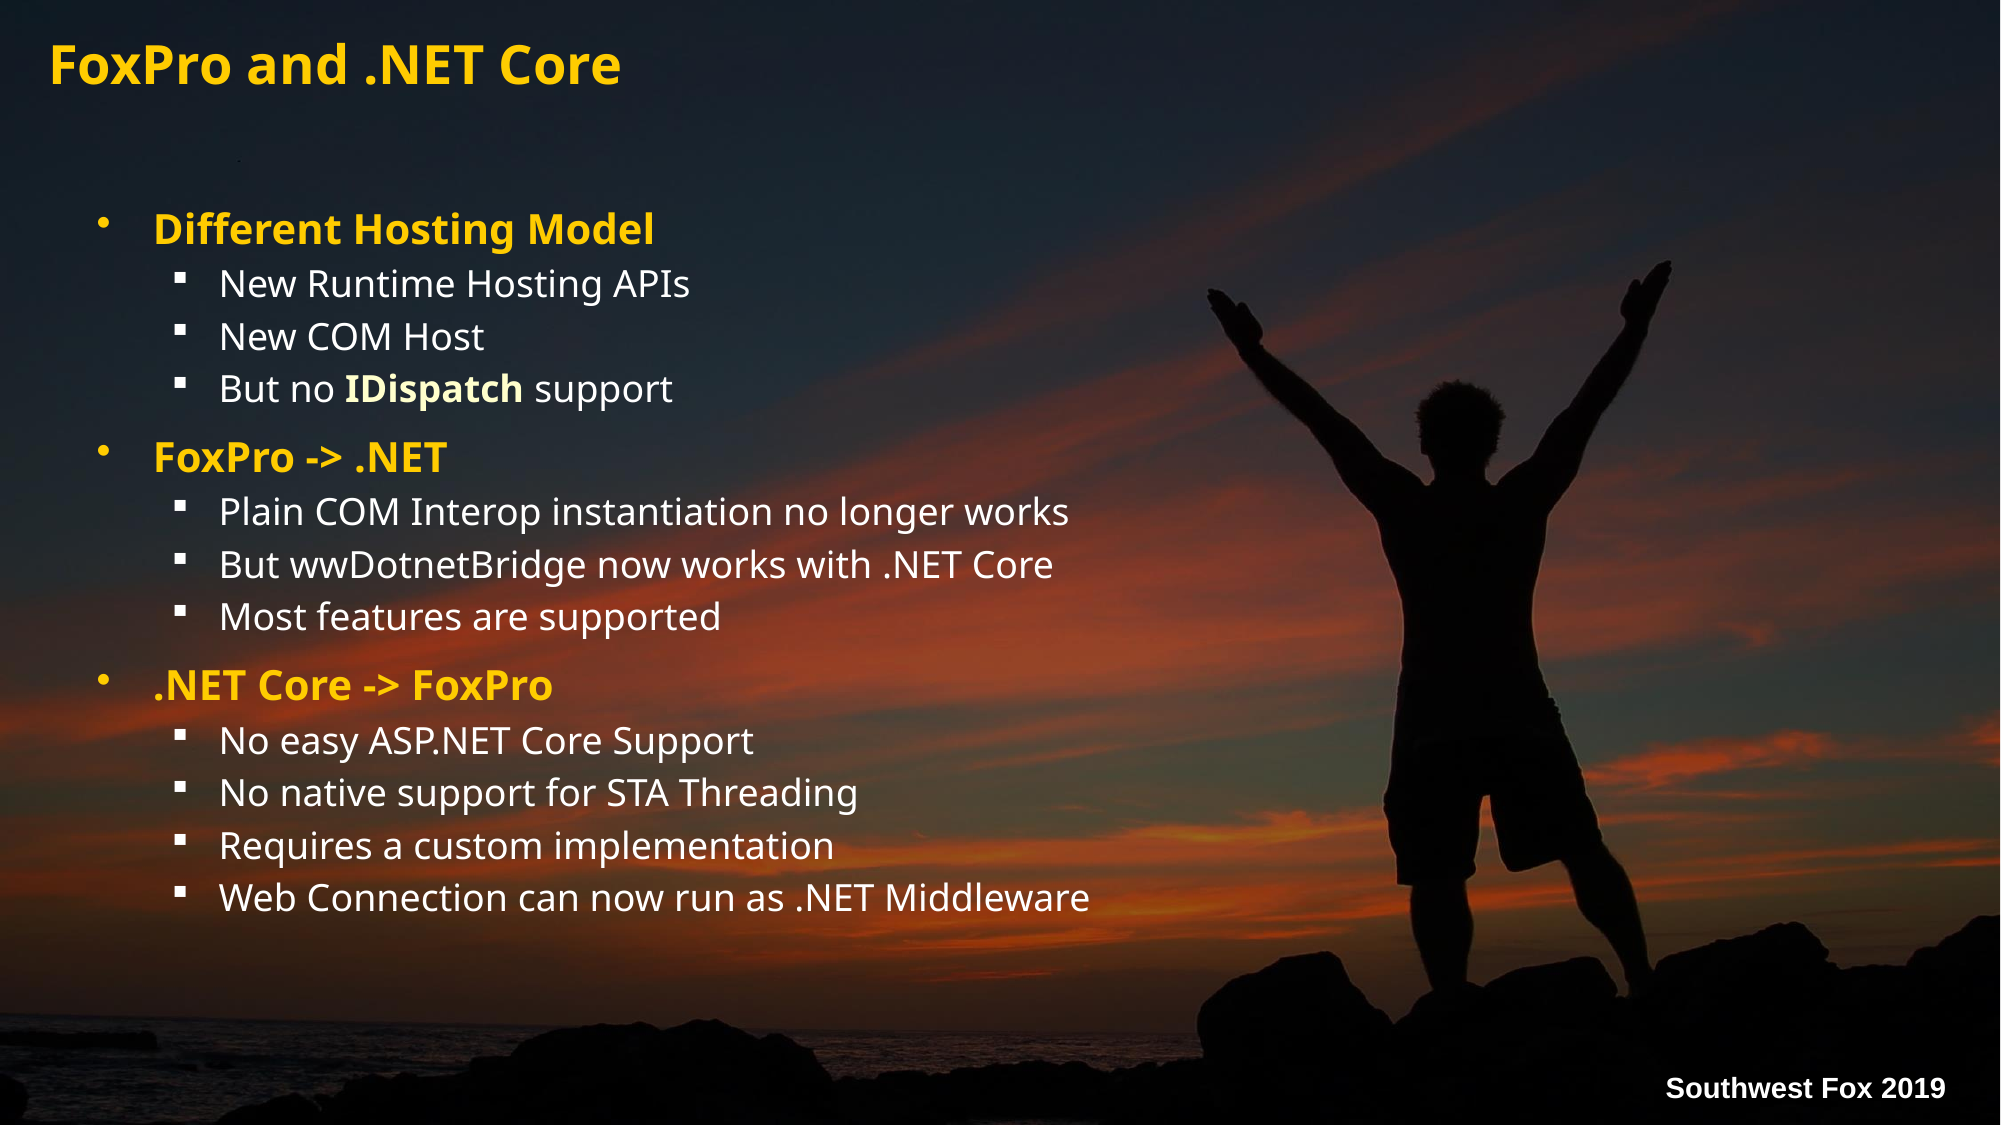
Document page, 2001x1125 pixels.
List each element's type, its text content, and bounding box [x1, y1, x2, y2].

list Different Hosting Model New Runtime Hosting APIs New COM Host But no IDispatch support FoxPro -> .NET Plain COM Interop instantiation no longer works But wwDotnetBridge now works with .NET Core Most features are supported .NET Core -> FoxPro No easy ASP.NET Core Support No native support for STA Threading Requires a custom implementation Web Connection can now run as .NET Middleware [66, 187, 1950, 1025]
title FoxPro and .NET Core [33, 24, 1734, 100]
picture [0, 0, 2001, 1125]
